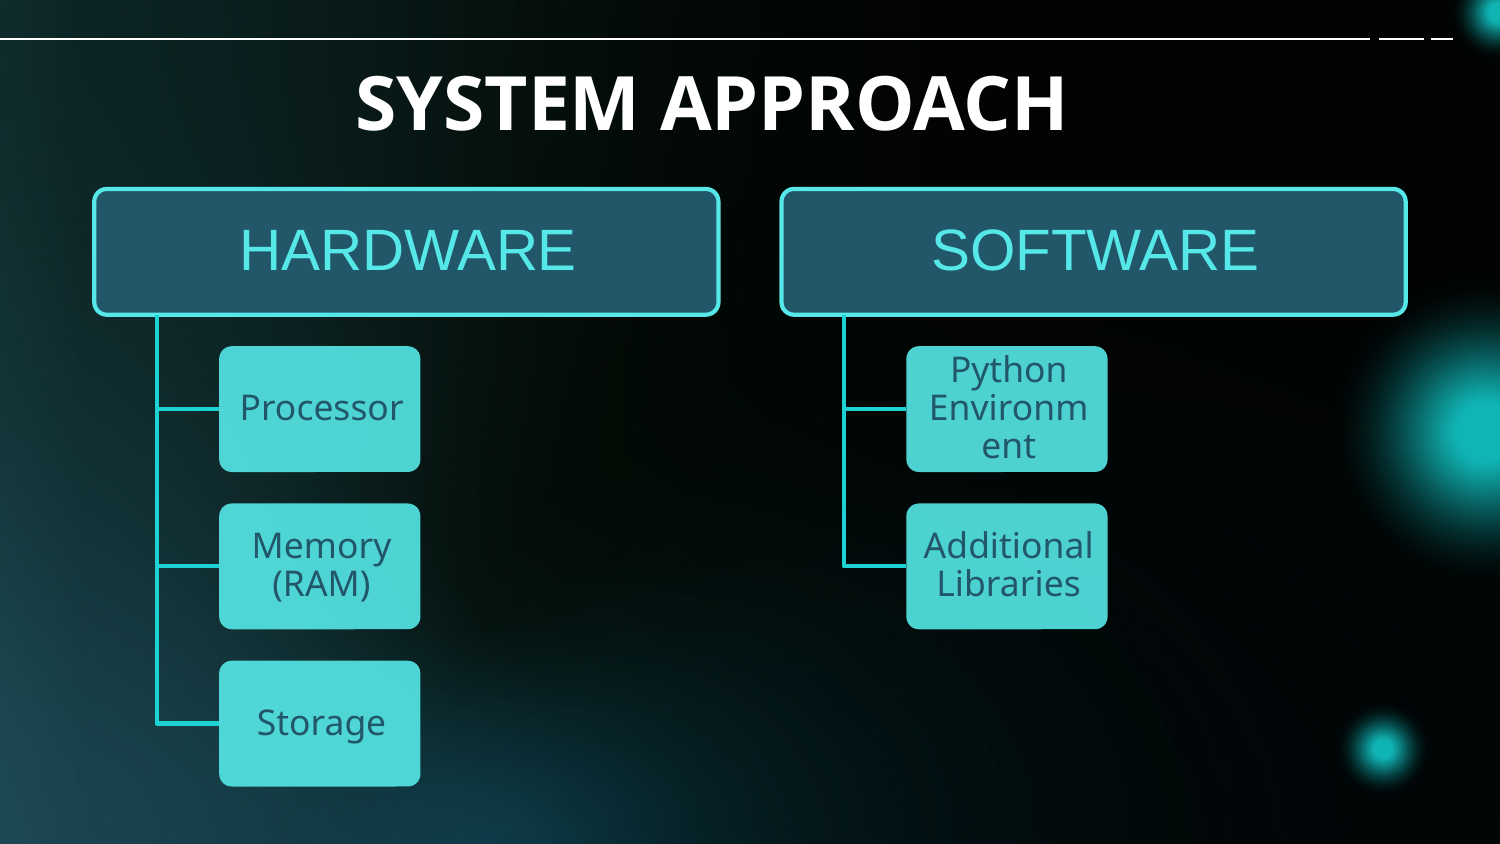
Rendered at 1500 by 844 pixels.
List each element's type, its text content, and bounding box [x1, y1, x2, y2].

picture [0, 0, 1500, 844]
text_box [90, 188, 1410, 787]
title SYSTEM APPROACH [80, 40, 1345, 135]
